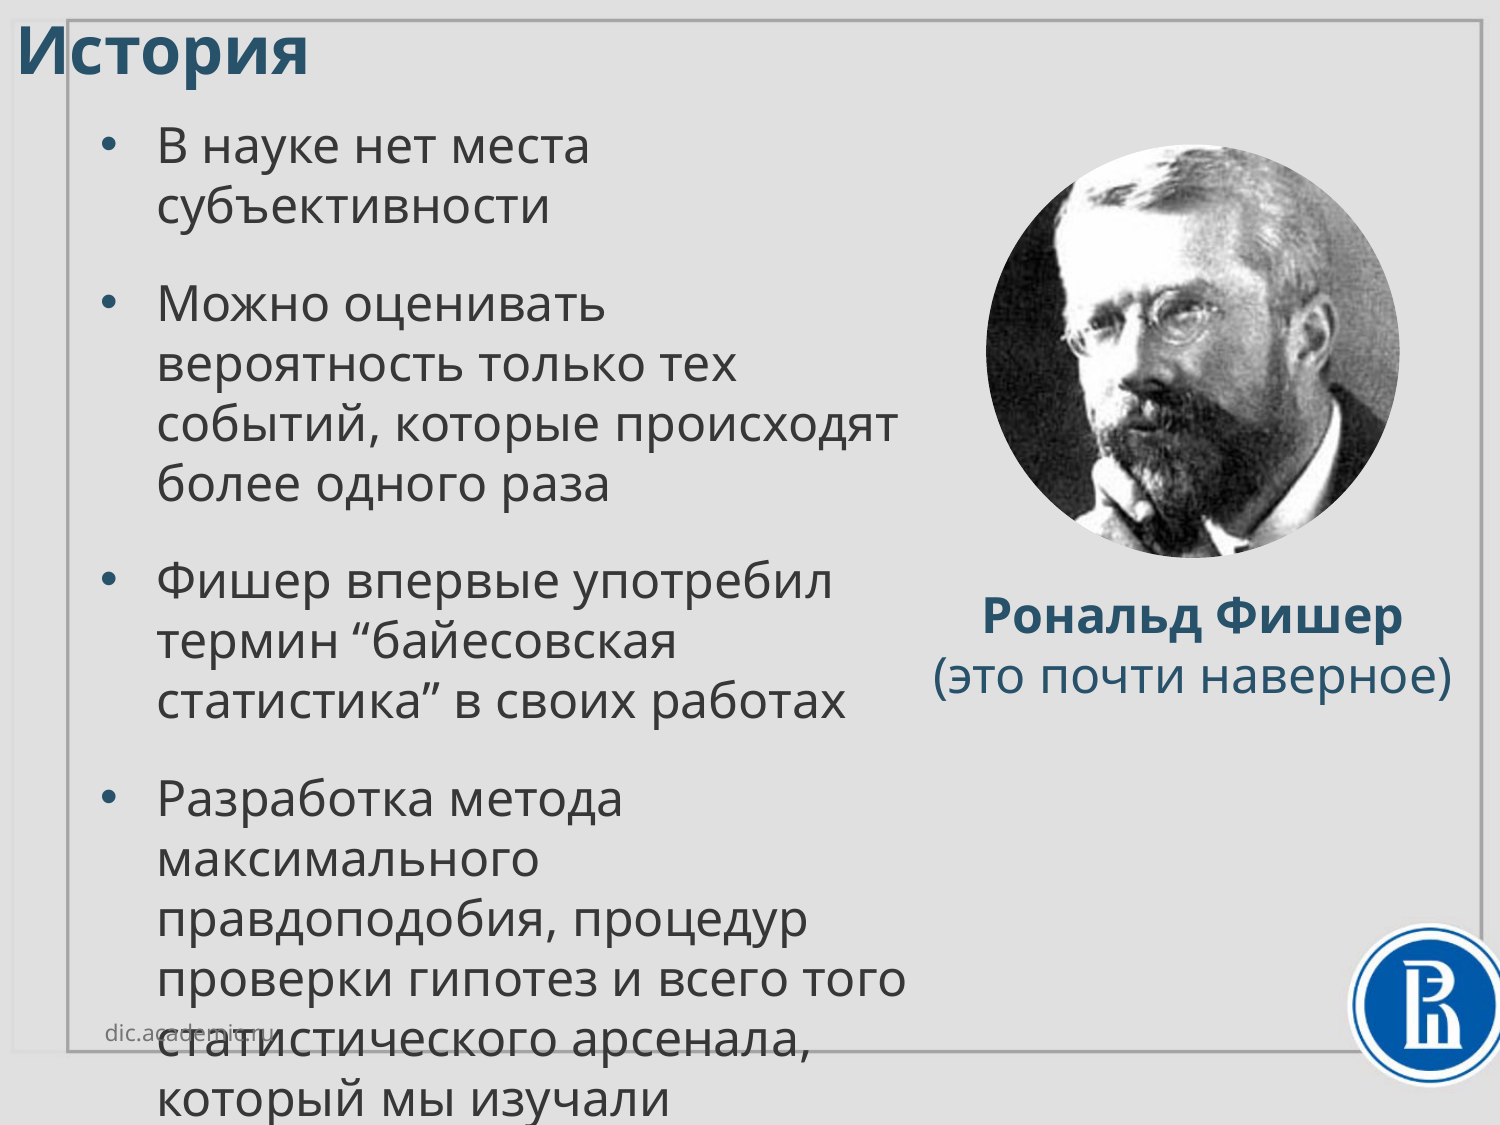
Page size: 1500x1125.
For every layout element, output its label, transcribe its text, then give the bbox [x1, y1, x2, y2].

text_box История [0, 0, 1500, 96]
text_box В науке нет места субъективности Можно оценивать вероятность только тех событий, которые происходят более одного раза Фишер впервые употребил термин “байесовская статистика” в своих работах Разработка метода максимального правдоподобия, процедур проверки гипотез и всего того статистического арсенала, который мы изучали [100, 113, 916, 981]
text_box Рональд Фишер (это почти наверное) [916, 583, 1477, 728]
text_box dic.academic.ru [89, 1011, 290, 1054]
picture [0, 96, 1500, 1125]
